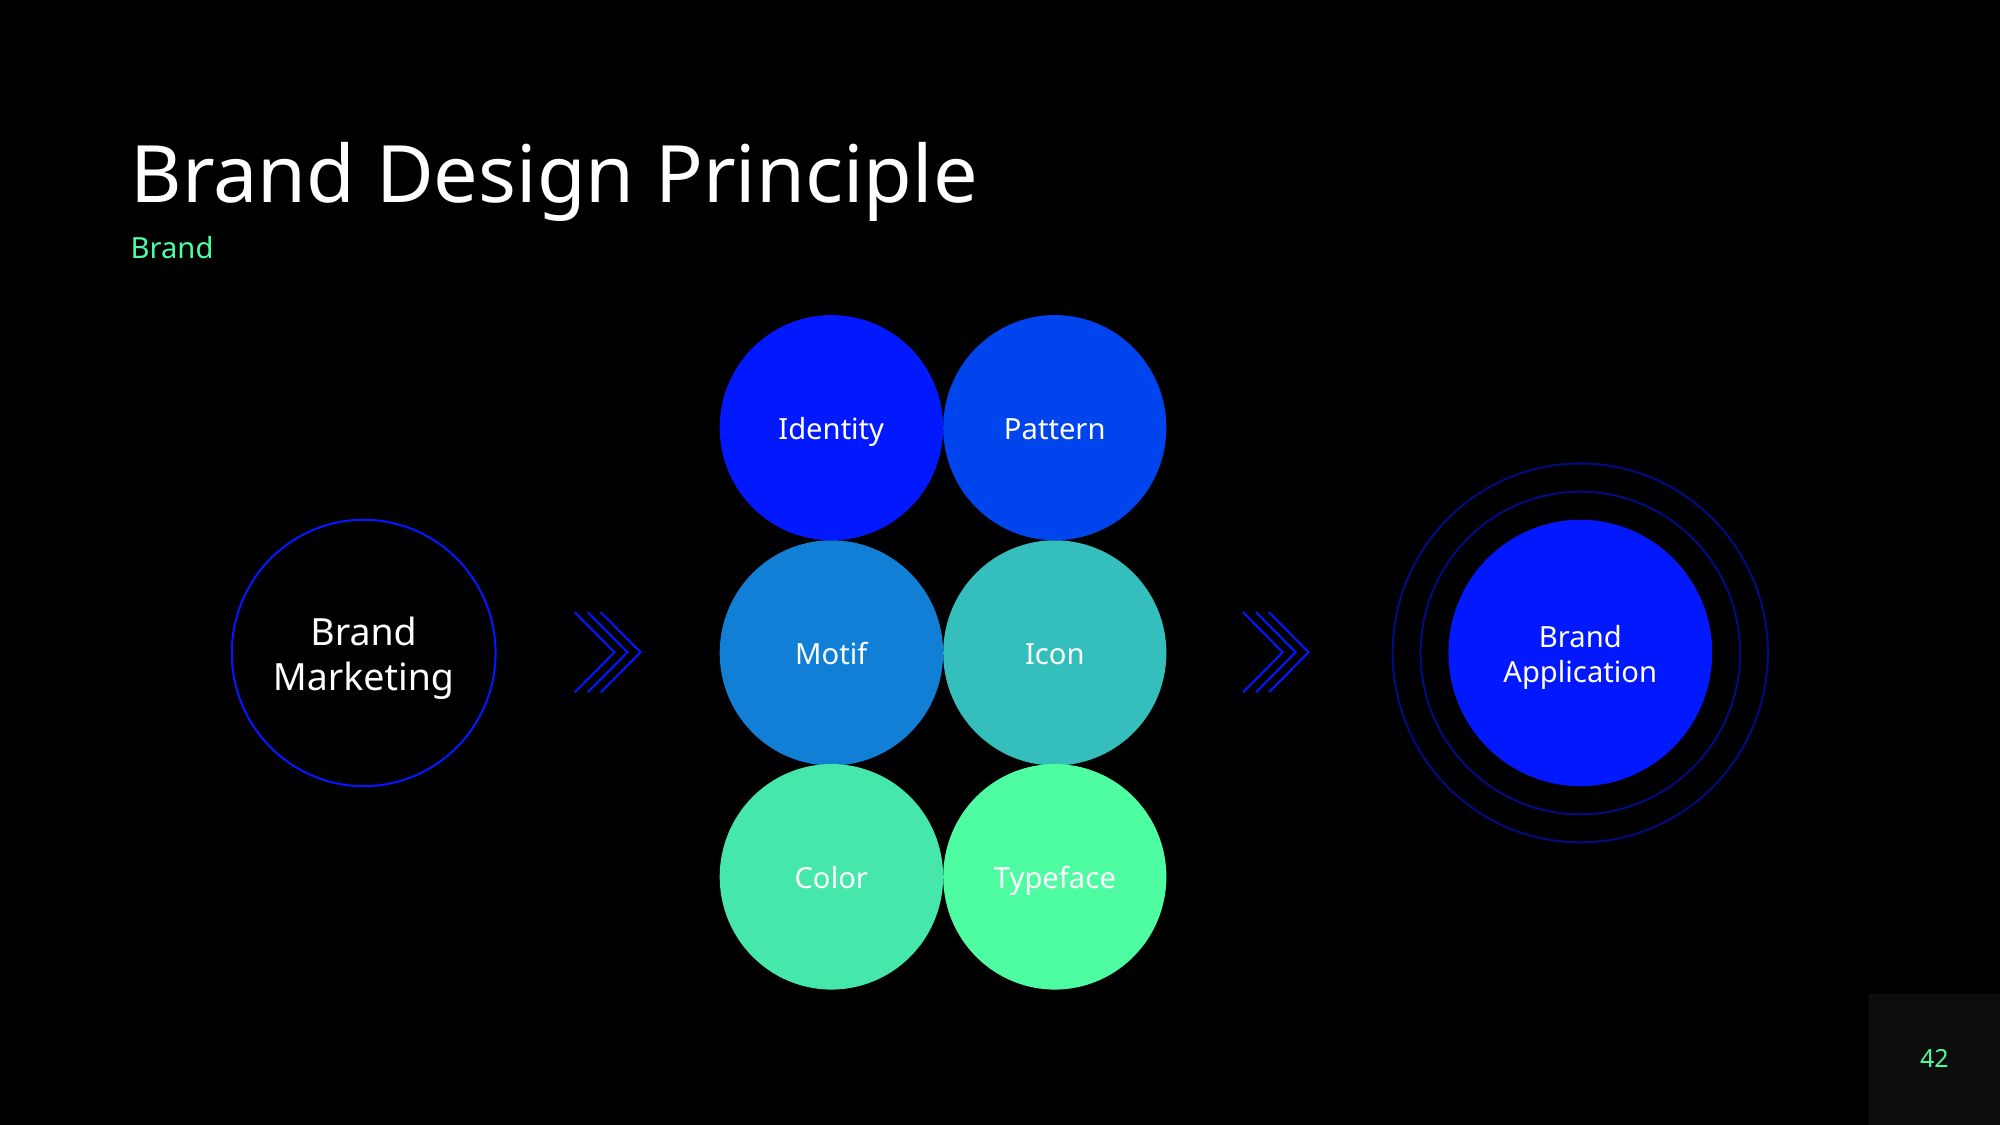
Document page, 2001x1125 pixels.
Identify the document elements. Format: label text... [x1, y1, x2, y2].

subtitle Brand [130, 232, 446, 266]
text_box Brand Marketing [231, 519, 496, 787]
slide_number 42 [1916, 1044, 1953, 1075]
text_box Icon [943, 540, 1167, 765]
text_box Color [719, 764, 943, 990]
text_box [1242, 612, 1309, 693]
text_box [574, 612, 641, 693]
text_box [1392, 463, 1768, 843]
title Brand Design Principle [130, 133, 1869, 222]
text_box Typeface [943, 764, 1167, 990]
text_box Brand Application [1448, 519, 1713, 787]
text_box [1420, 491, 1741, 815]
text_box Motif [719, 540, 943, 765]
text_box Identity [719, 315, 943, 541]
text_box Pattern [943, 315, 1167, 541]
